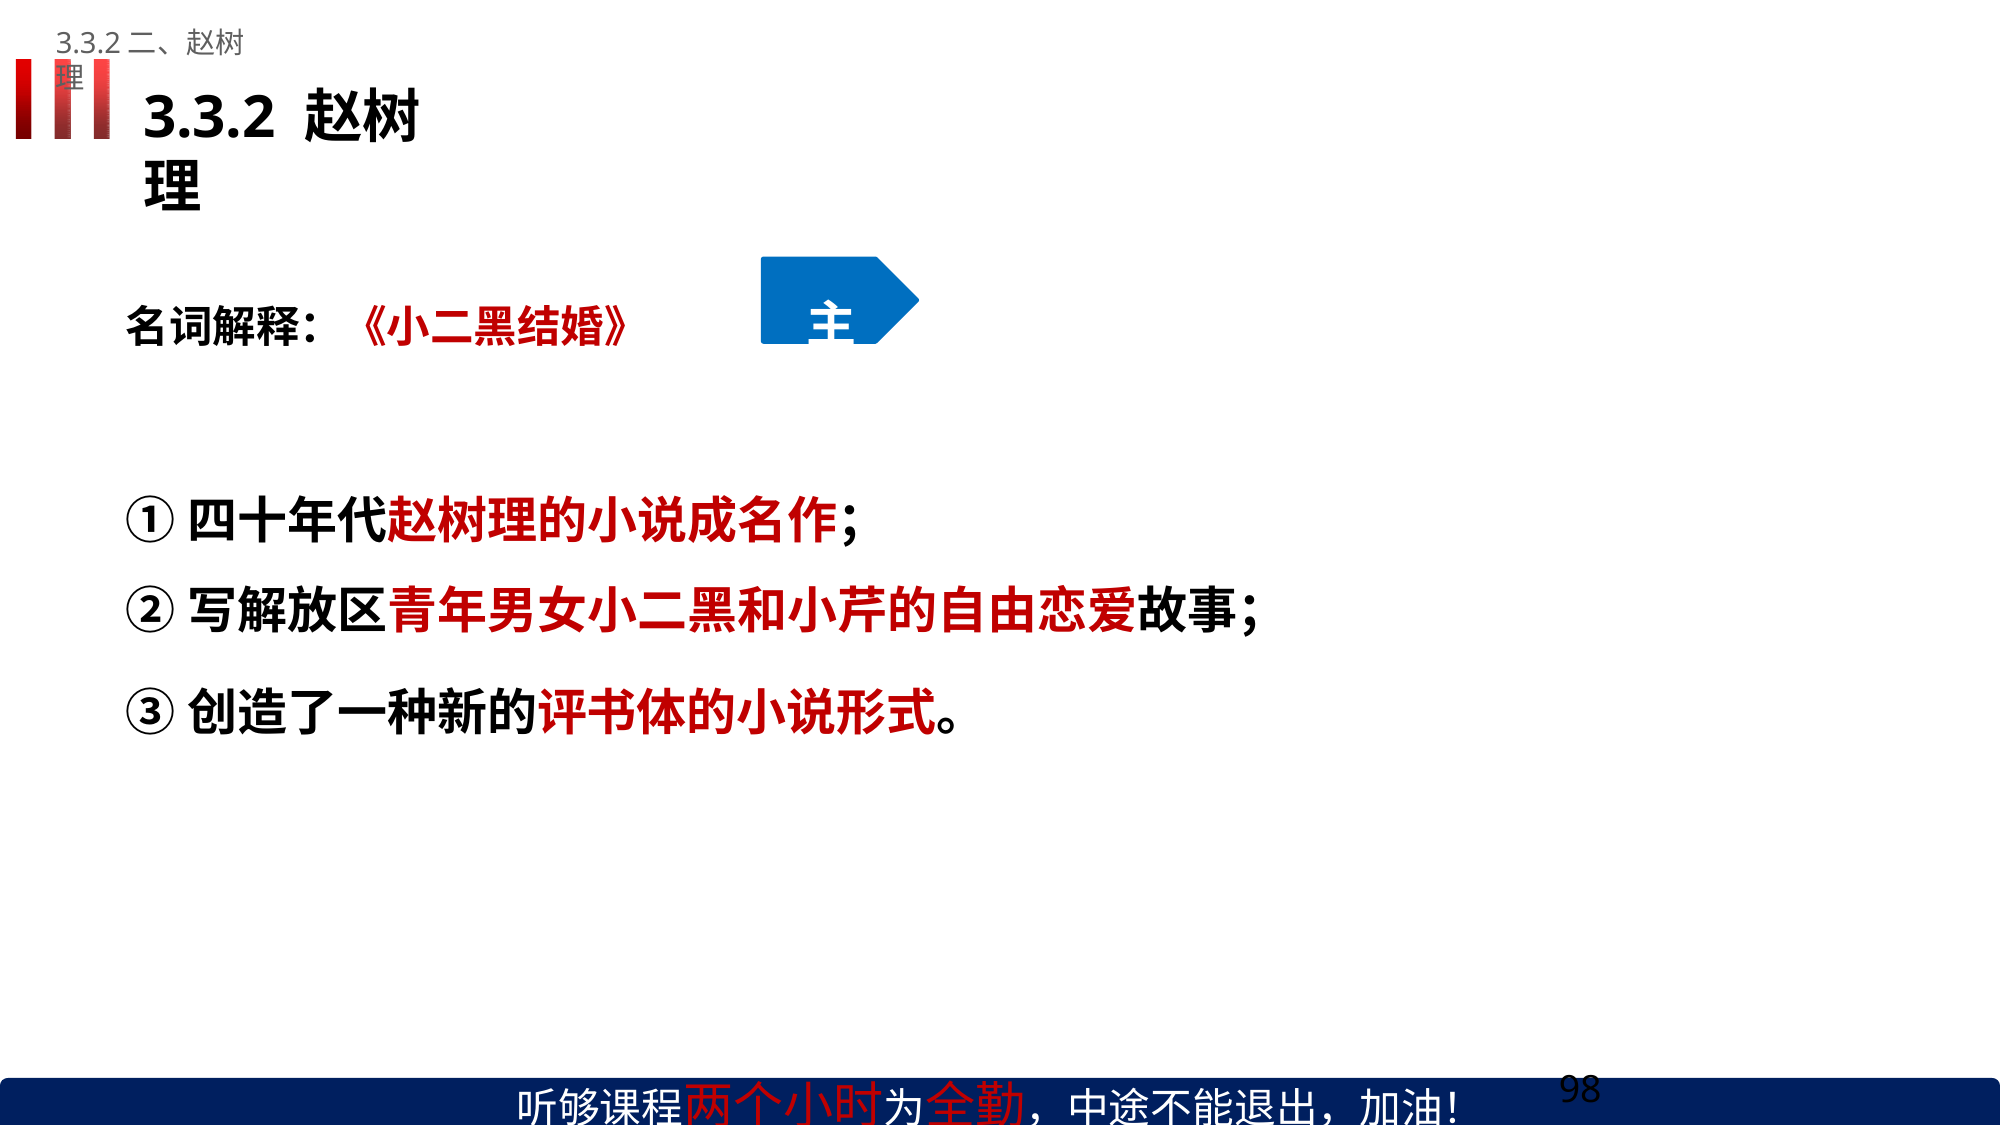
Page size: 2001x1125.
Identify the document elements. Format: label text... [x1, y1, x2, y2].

text_box [1554, 1061, 1607, 1117]
picture [15, 59, 32, 139]
text_box 名词解释：《小二黑结婚》 主 ①四十年代赵树理的小说成名作； ②写解放区青年男女小二黑和小芹的自由恋爱故事； ③创造了一种新的评书体的小说形式。 [123, 265, 1279, 741]
text_box [0, 1077, 2000, 1125]
text_box 3.3.2二、赵树理 [53, 21, 270, 94]
footer 听够课程两个小时为全勤，中途不能退出，加油！ [514, 1079, 1486, 1125]
title 3.3.2 赵树理 [141, 77, 479, 265]
text_box [763, 258, 882, 265]
text_box [54, 94, 71, 139]
text_box [93, 94, 110, 139]
